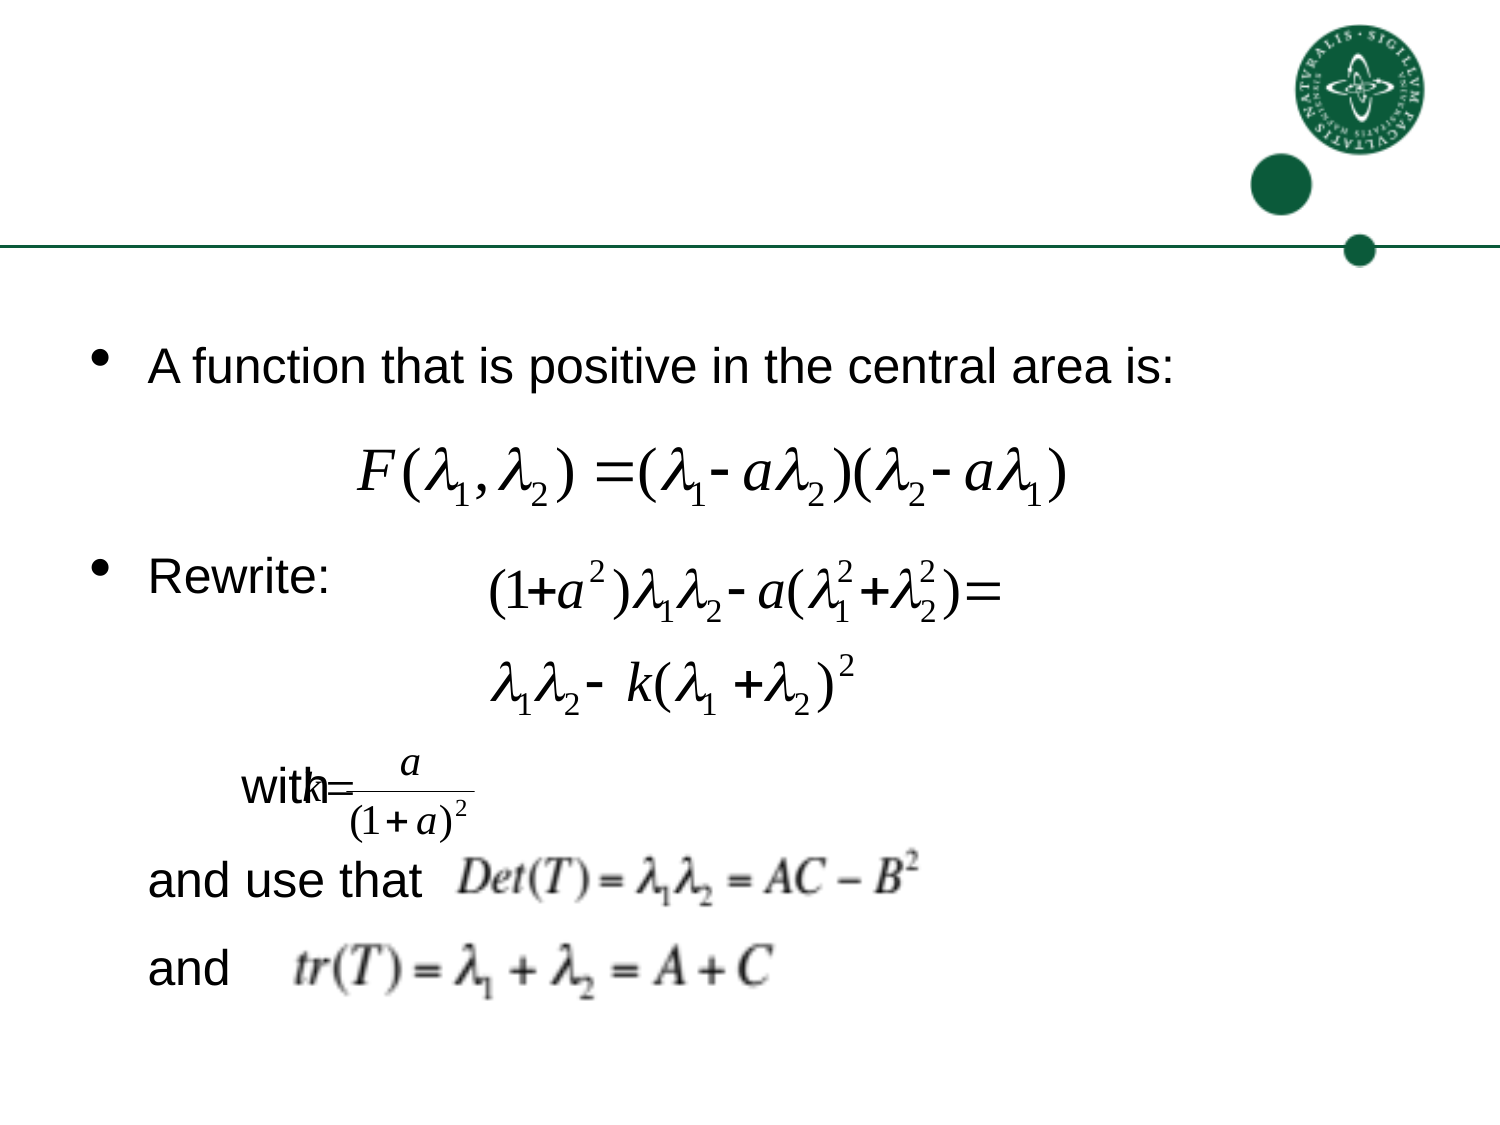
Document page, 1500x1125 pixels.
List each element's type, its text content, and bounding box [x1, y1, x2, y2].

text_box A function that is positive in the central area is: Rewrite: with and use that and [76, 326, 1427, 1069]
picture [288, 933, 781, 1005]
picture [1250, 24, 1500, 245]
picture [295, 545, 1005, 911]
text_box [74, 45, 1425, 233]
picture [345, 428, 1080, 517]
picture [1250, 248, 1500, 268]
